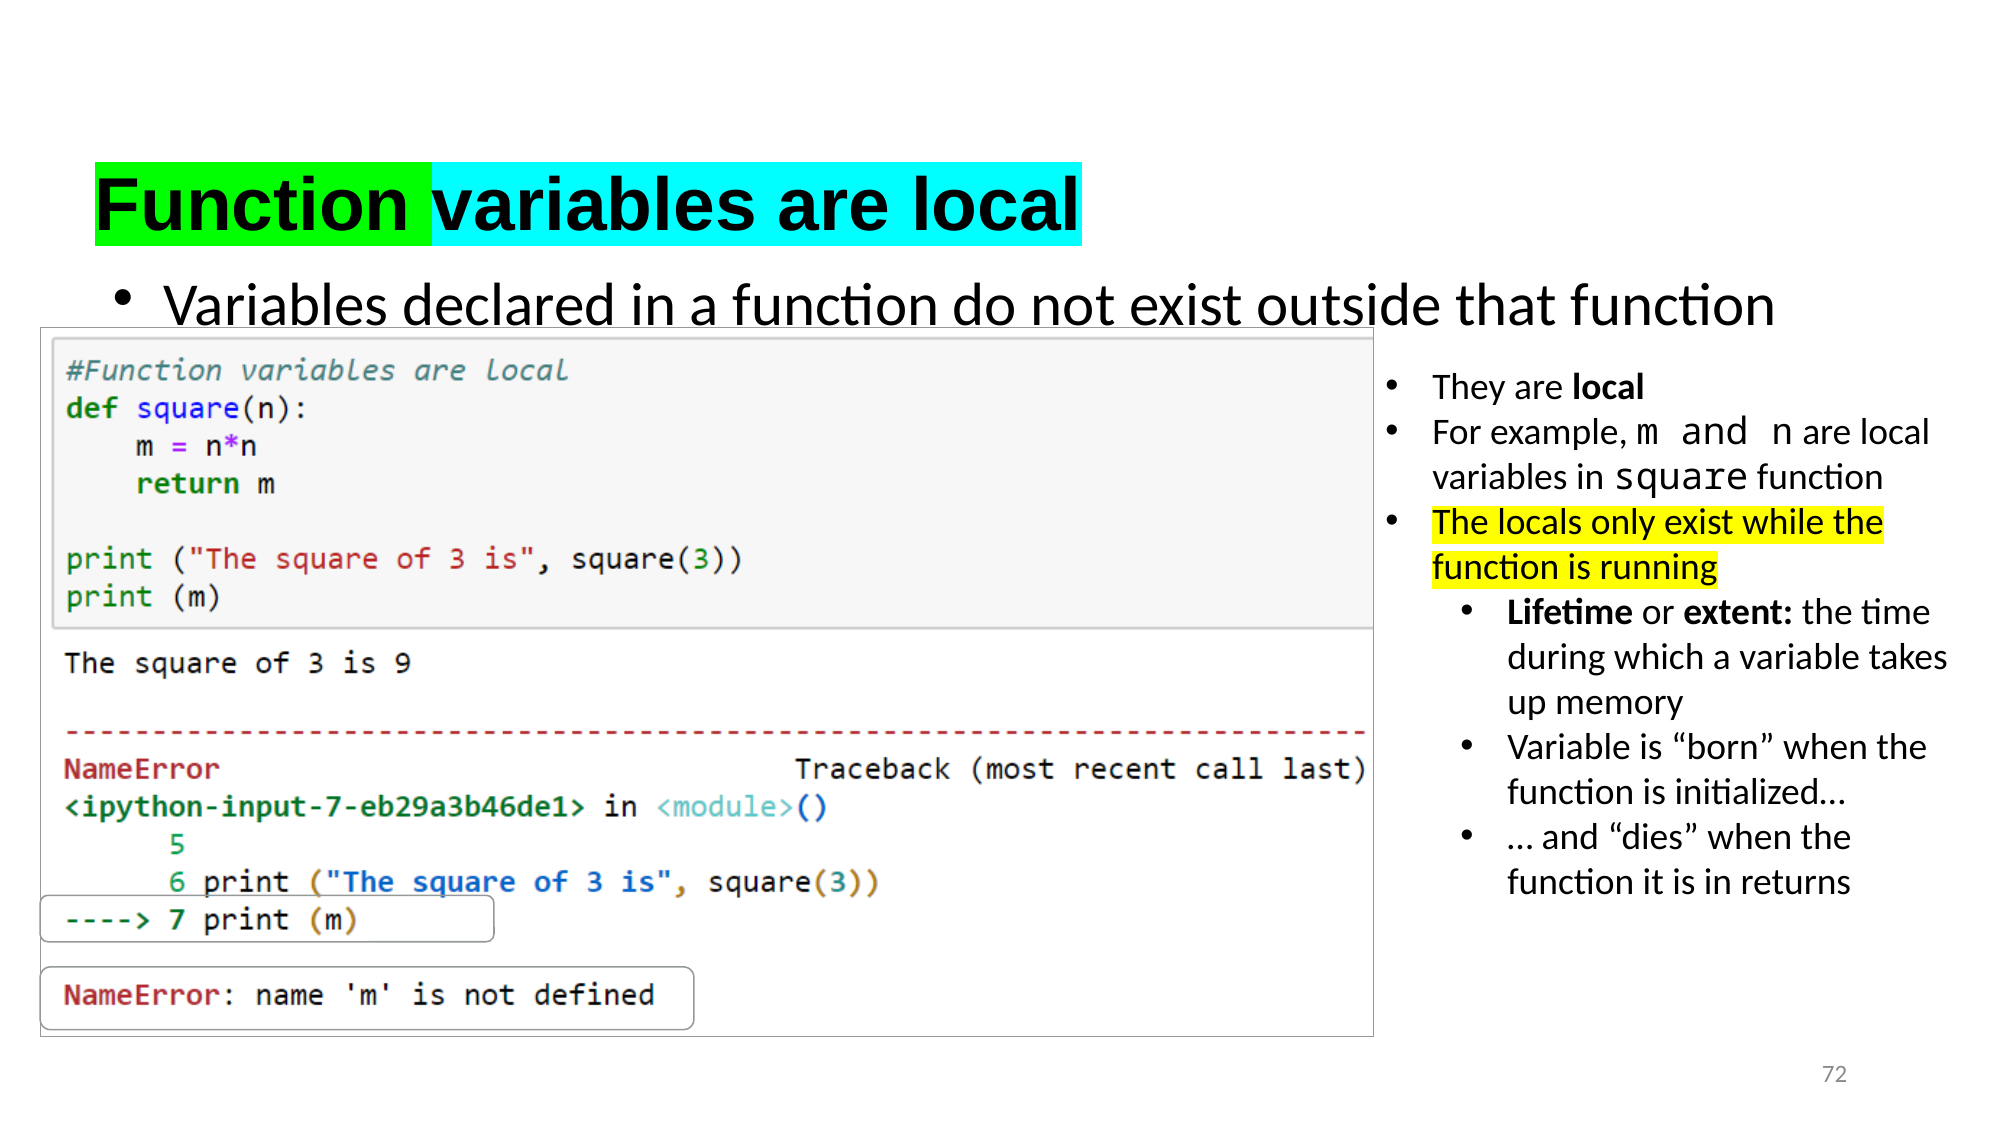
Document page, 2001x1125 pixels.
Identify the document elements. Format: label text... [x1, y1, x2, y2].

slide_number 72 [1412, 1042, 1863, 1103]
text_box They are local For example, m and n are local variables in square function The locals only exist while the function is running Lifetime or extent: the time during which a variable takes up memory Variable is “born” when the function is initialized… … and “dies” when the function it is in returns [1374, 354, 1987, 910]
title Function variables are local [79, 147, 1888, 265]
list Variables declared in a function do not exist outside that function [79, 266, 1805, 353]
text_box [40, 327, 1374, 1037]
